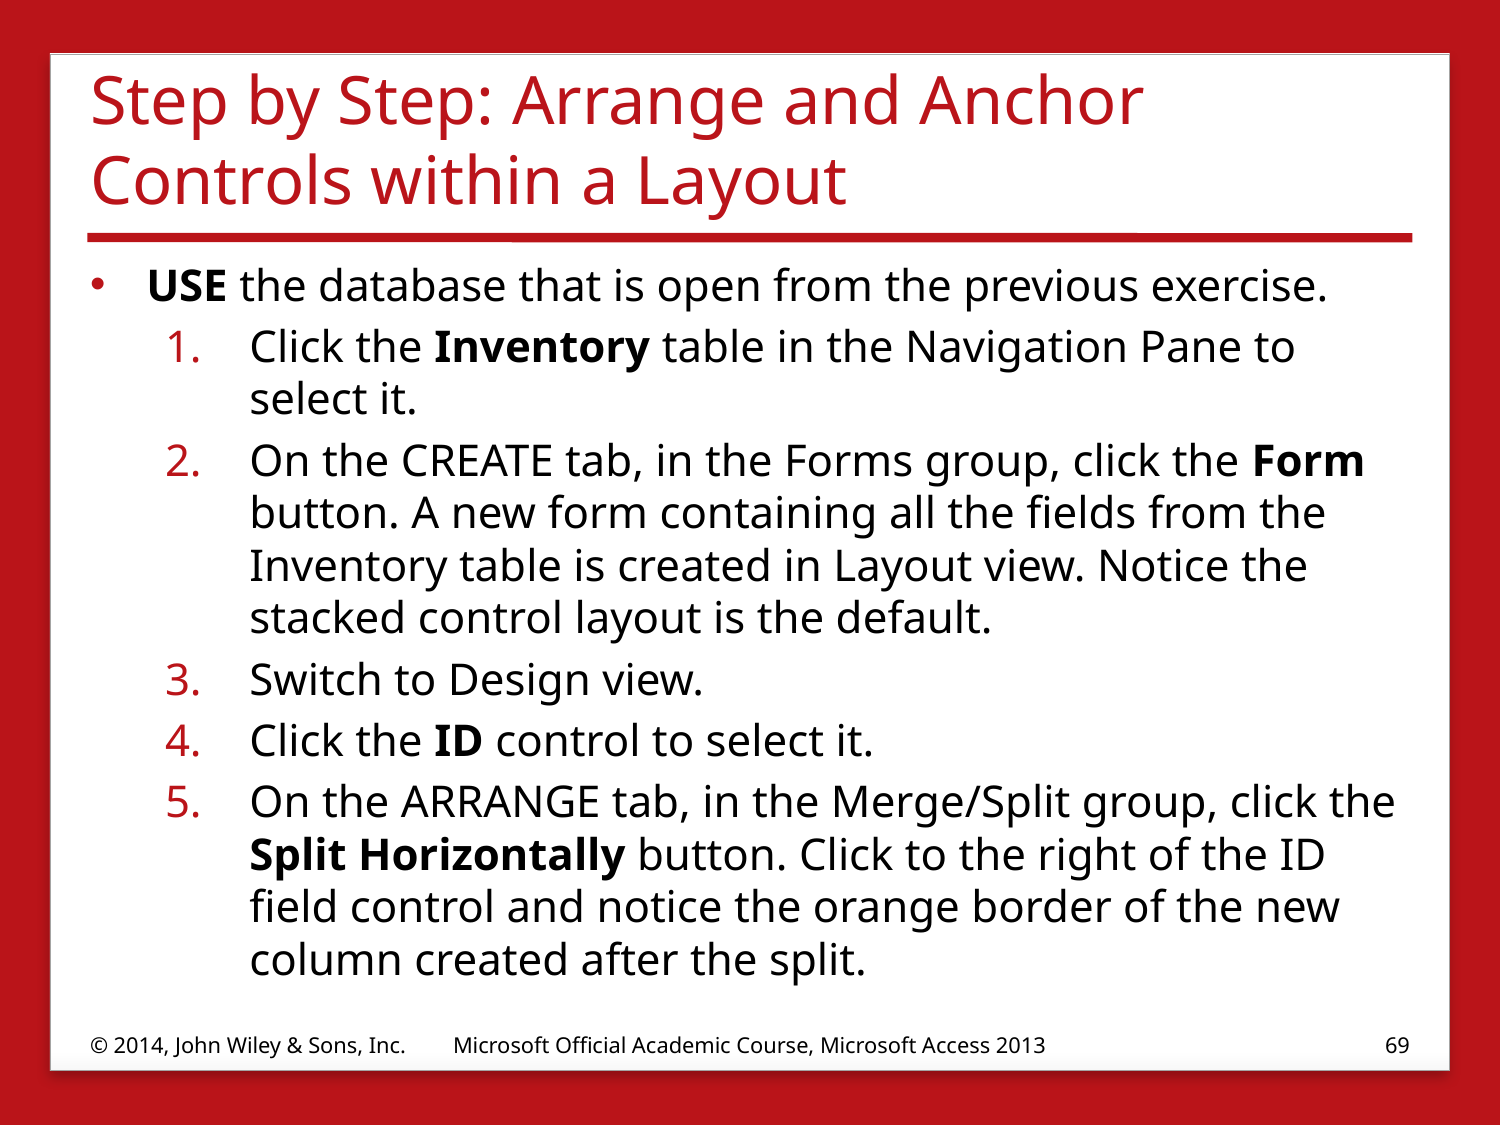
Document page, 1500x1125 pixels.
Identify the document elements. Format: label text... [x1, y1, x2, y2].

title Step by Step: Arrange and Anchor Controls within a Layout [74, 74, 1426, 226]
list USE the database that is open from the previous exercise. Click the Inventory table in the Navigation Pane to select it. On the CREATE tab, in the Forms group, click the Form button. A new form containing all the fields from the Inventory table is created in Layout view. Notice the stacked control layout is the default. Switch to Design view. Click the ID control to select it. On the ARRANGE tab, in the Merge/Split group, click the Split Horizontally button. Click to the right of the ID field control and notice the orange border of the new column created after the split. [75, 249, 1425, 1063]
footer Microsoft Official Academic Course, Microsoft Access 2013 [431, 1024, 1069, 1103]
slide_number © 2014, John Wiley & Sons, Inc. [74, 1024, 426, 1103]
slide_number 69 [1074, 1024, 1426, 1103]
